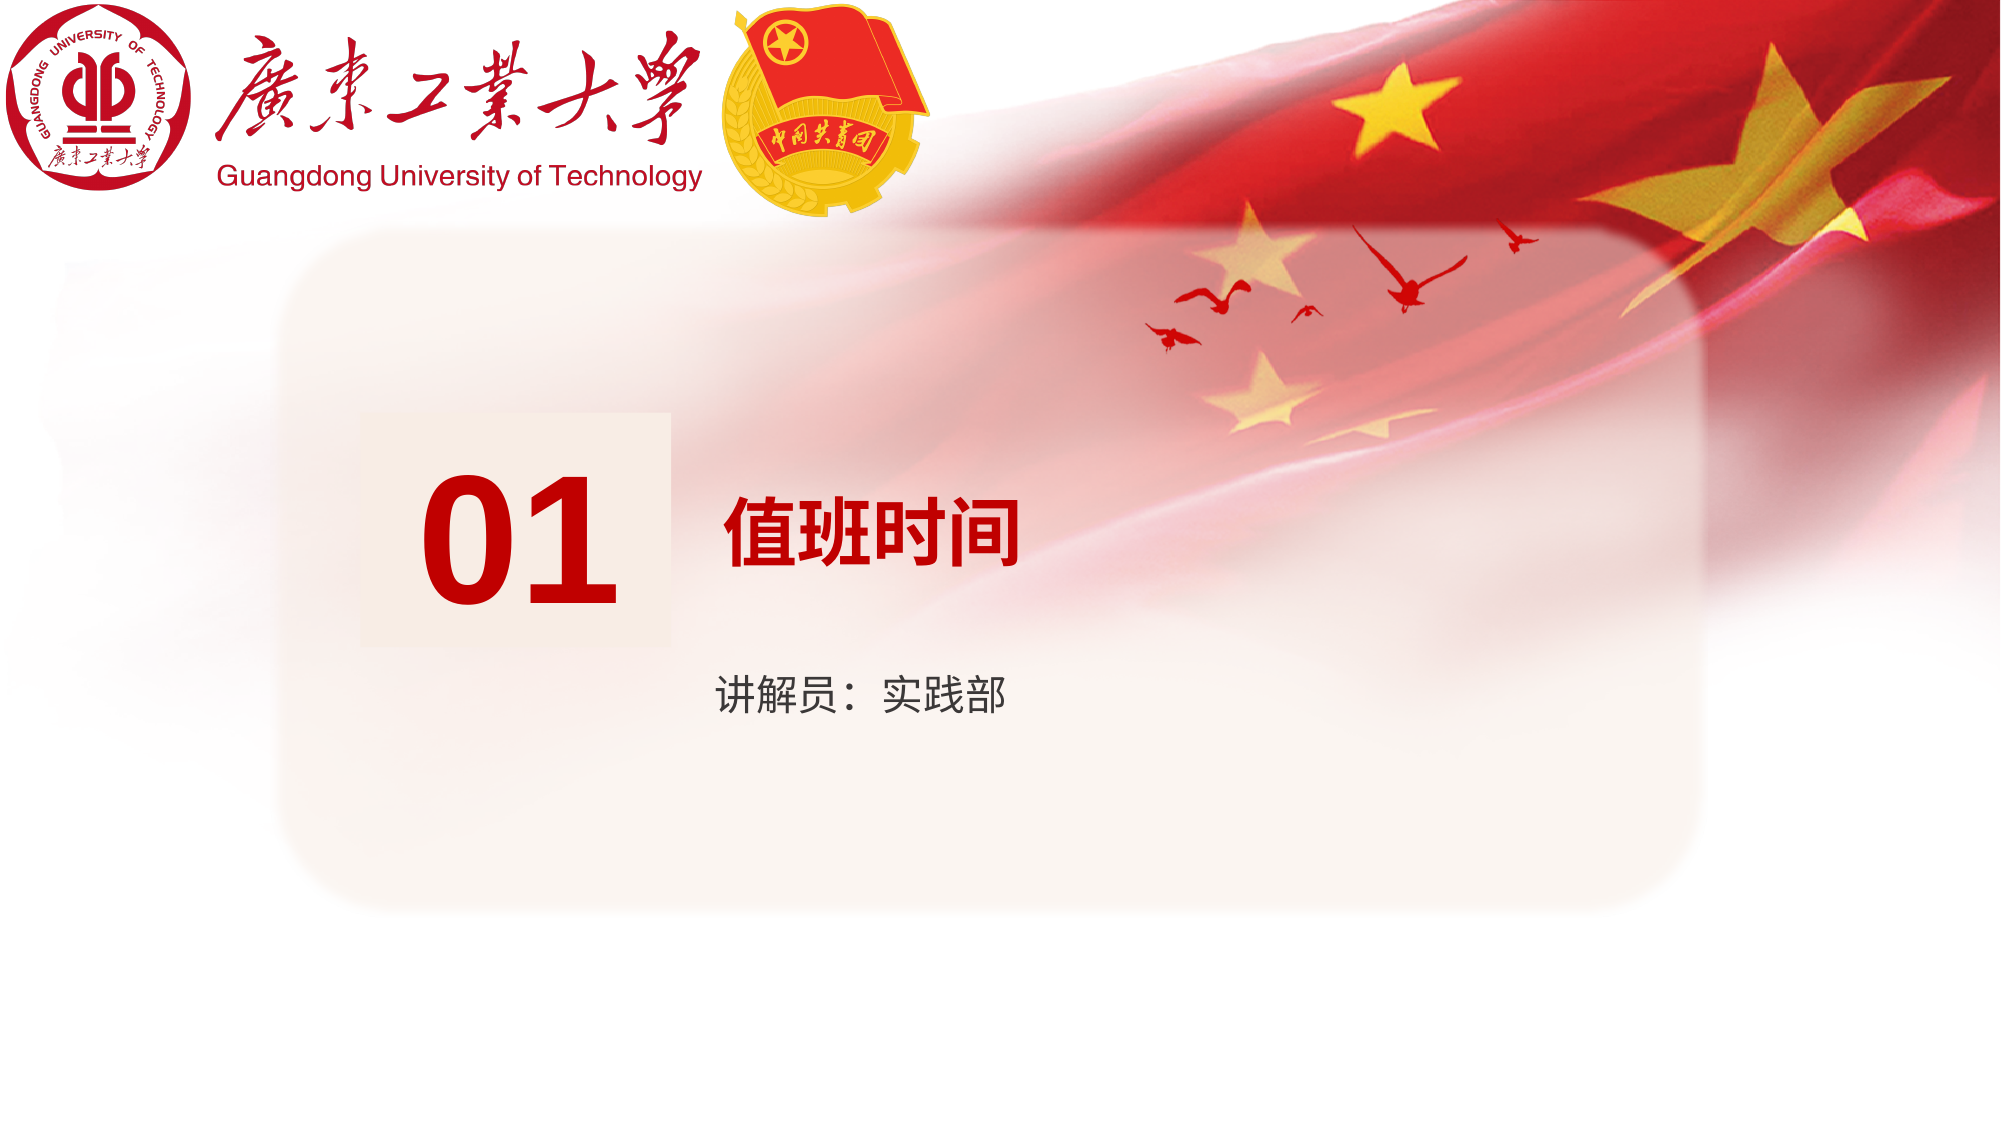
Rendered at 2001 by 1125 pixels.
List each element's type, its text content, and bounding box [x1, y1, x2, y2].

text_box 01 [360, 412, 672, 648]
text_box 讲解员：实践部 [699, 661, 1374, 726]
text_box [285, 236, 1694, 905]
text_box 值班时间 [707, 478, 1878, 583]
picture [0, 0, 2001, 1125]
